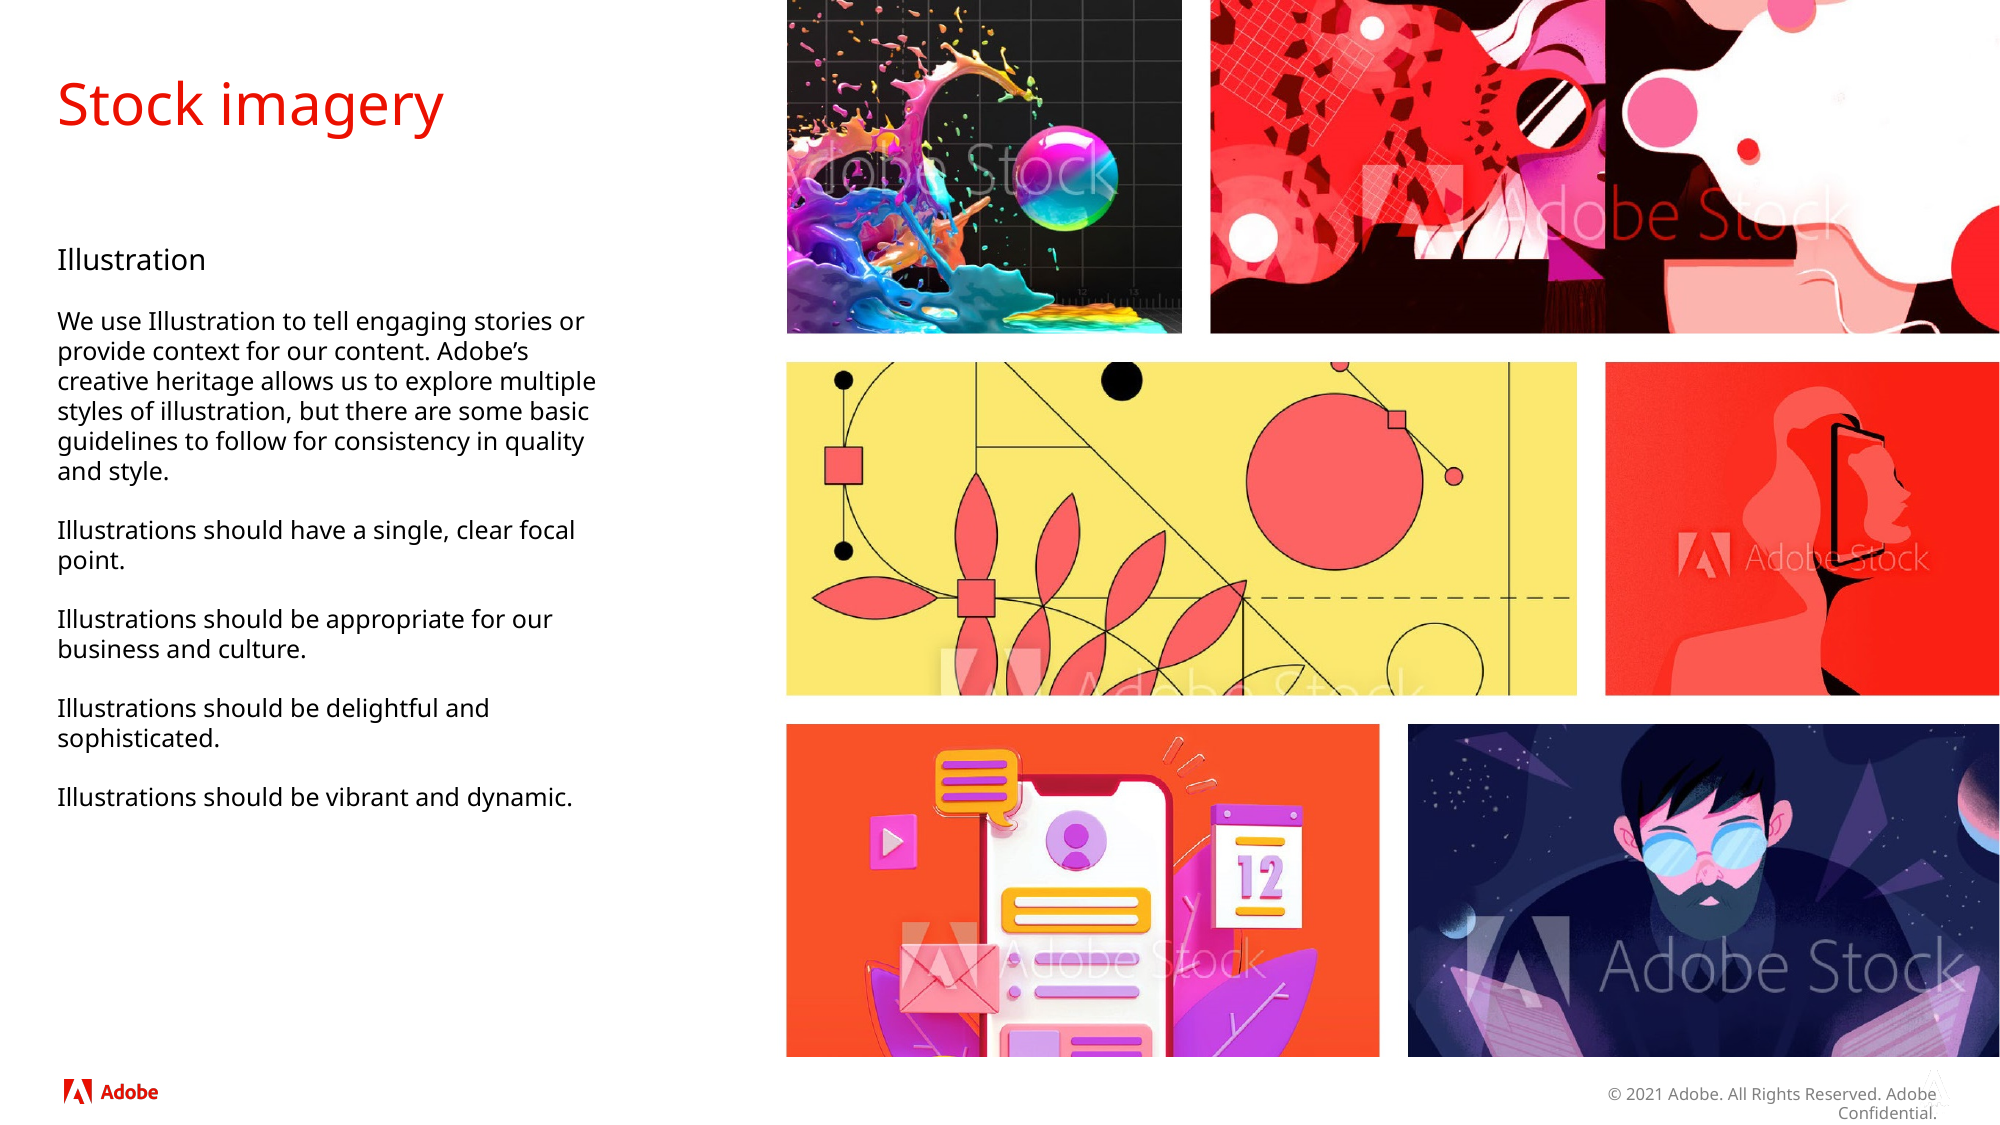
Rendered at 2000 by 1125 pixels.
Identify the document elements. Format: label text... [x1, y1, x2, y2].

picture [775, 0, 2000, 1057]
list Illustration We use Illustration to tell engaging stories or provide context for our content. Adobe’s creative heritage allows us to explore multiple styles of illustration, but there are some basic guidelines to follow for consistency in quality and style. Illustrations should have a single, clear focal point. Illustrations should be appropriate for our business and culture. Illustrations should be delightful and sophisticated. Illustrations should be vibrant and dynamic. [49, 233, 617, 989]
picture [64, 1079, 158, 1104]
picture [1918, 1070, 1950, 1114]
title Stock imagery [49, 47, 765, 158]
